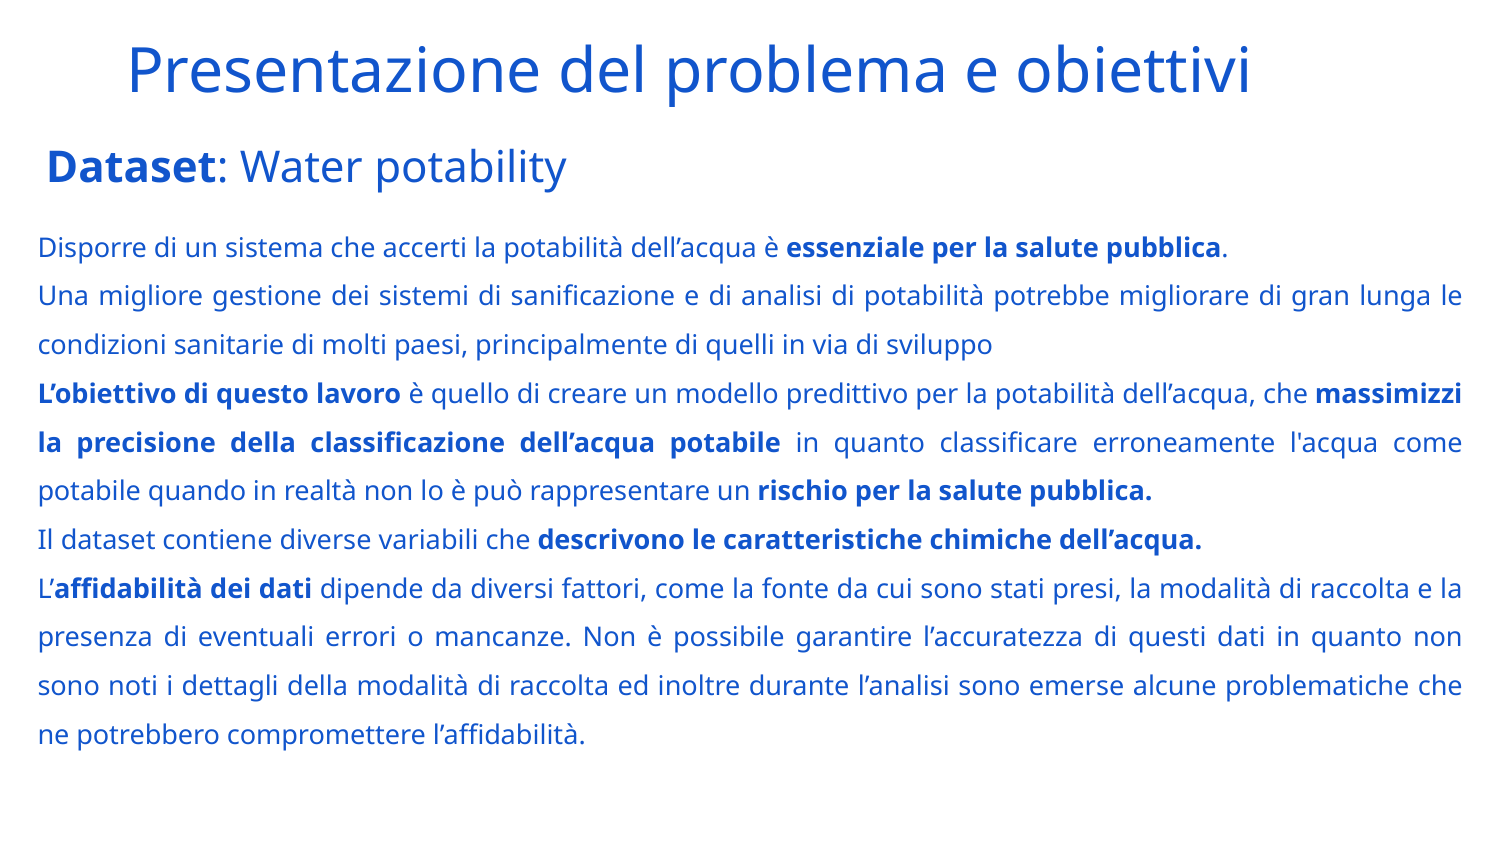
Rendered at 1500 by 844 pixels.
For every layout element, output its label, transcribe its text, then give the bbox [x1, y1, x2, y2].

text_box Presentazione del problema e obiettivi [110, 14, 1390, 120]
text_box Dataset: Water potability [30, 124, 953, 198]
text_box Disporre di un sistema che accerti la potabilità dell’acqua è essenziale per la salute pubblica. Una migliore gestione dei sistemi di sanificazione e di analisi di potabilità potrebbe migliorare di gran lunga le condizioni sanitarie di molti paesi, principalmente di quelli in via di sviluppo L’obiettivo di questo lavoro è quello di creare un modello predittivo per la potabilità dell’acqua, che massimizzi la precisione della classificazione dell’acqua potabile in quanto classificare erroneamente l'acqua come potabile quando in realtà non lo è può rappresentare un rischio per la salute pubblica. Il dataset contiene diverse variabili che descrivono le caratteristiche chimiche dell’acqua. L’affidabilità dei dati dipende da diversi fattori, come la fonte da cui sono stati presi, la modalità di raccolta e la presenza di eventuali errori o mancanze. Non è possibile garantire l’accuratezza di questi dati in quanto non sono noti i dettagli della modalità di raccolta ed inoltre durante l’analisi sono emerse alcune problematiche che ne potrebbero compromettere l’affidabilità. [22, 198, 1478, 765]
